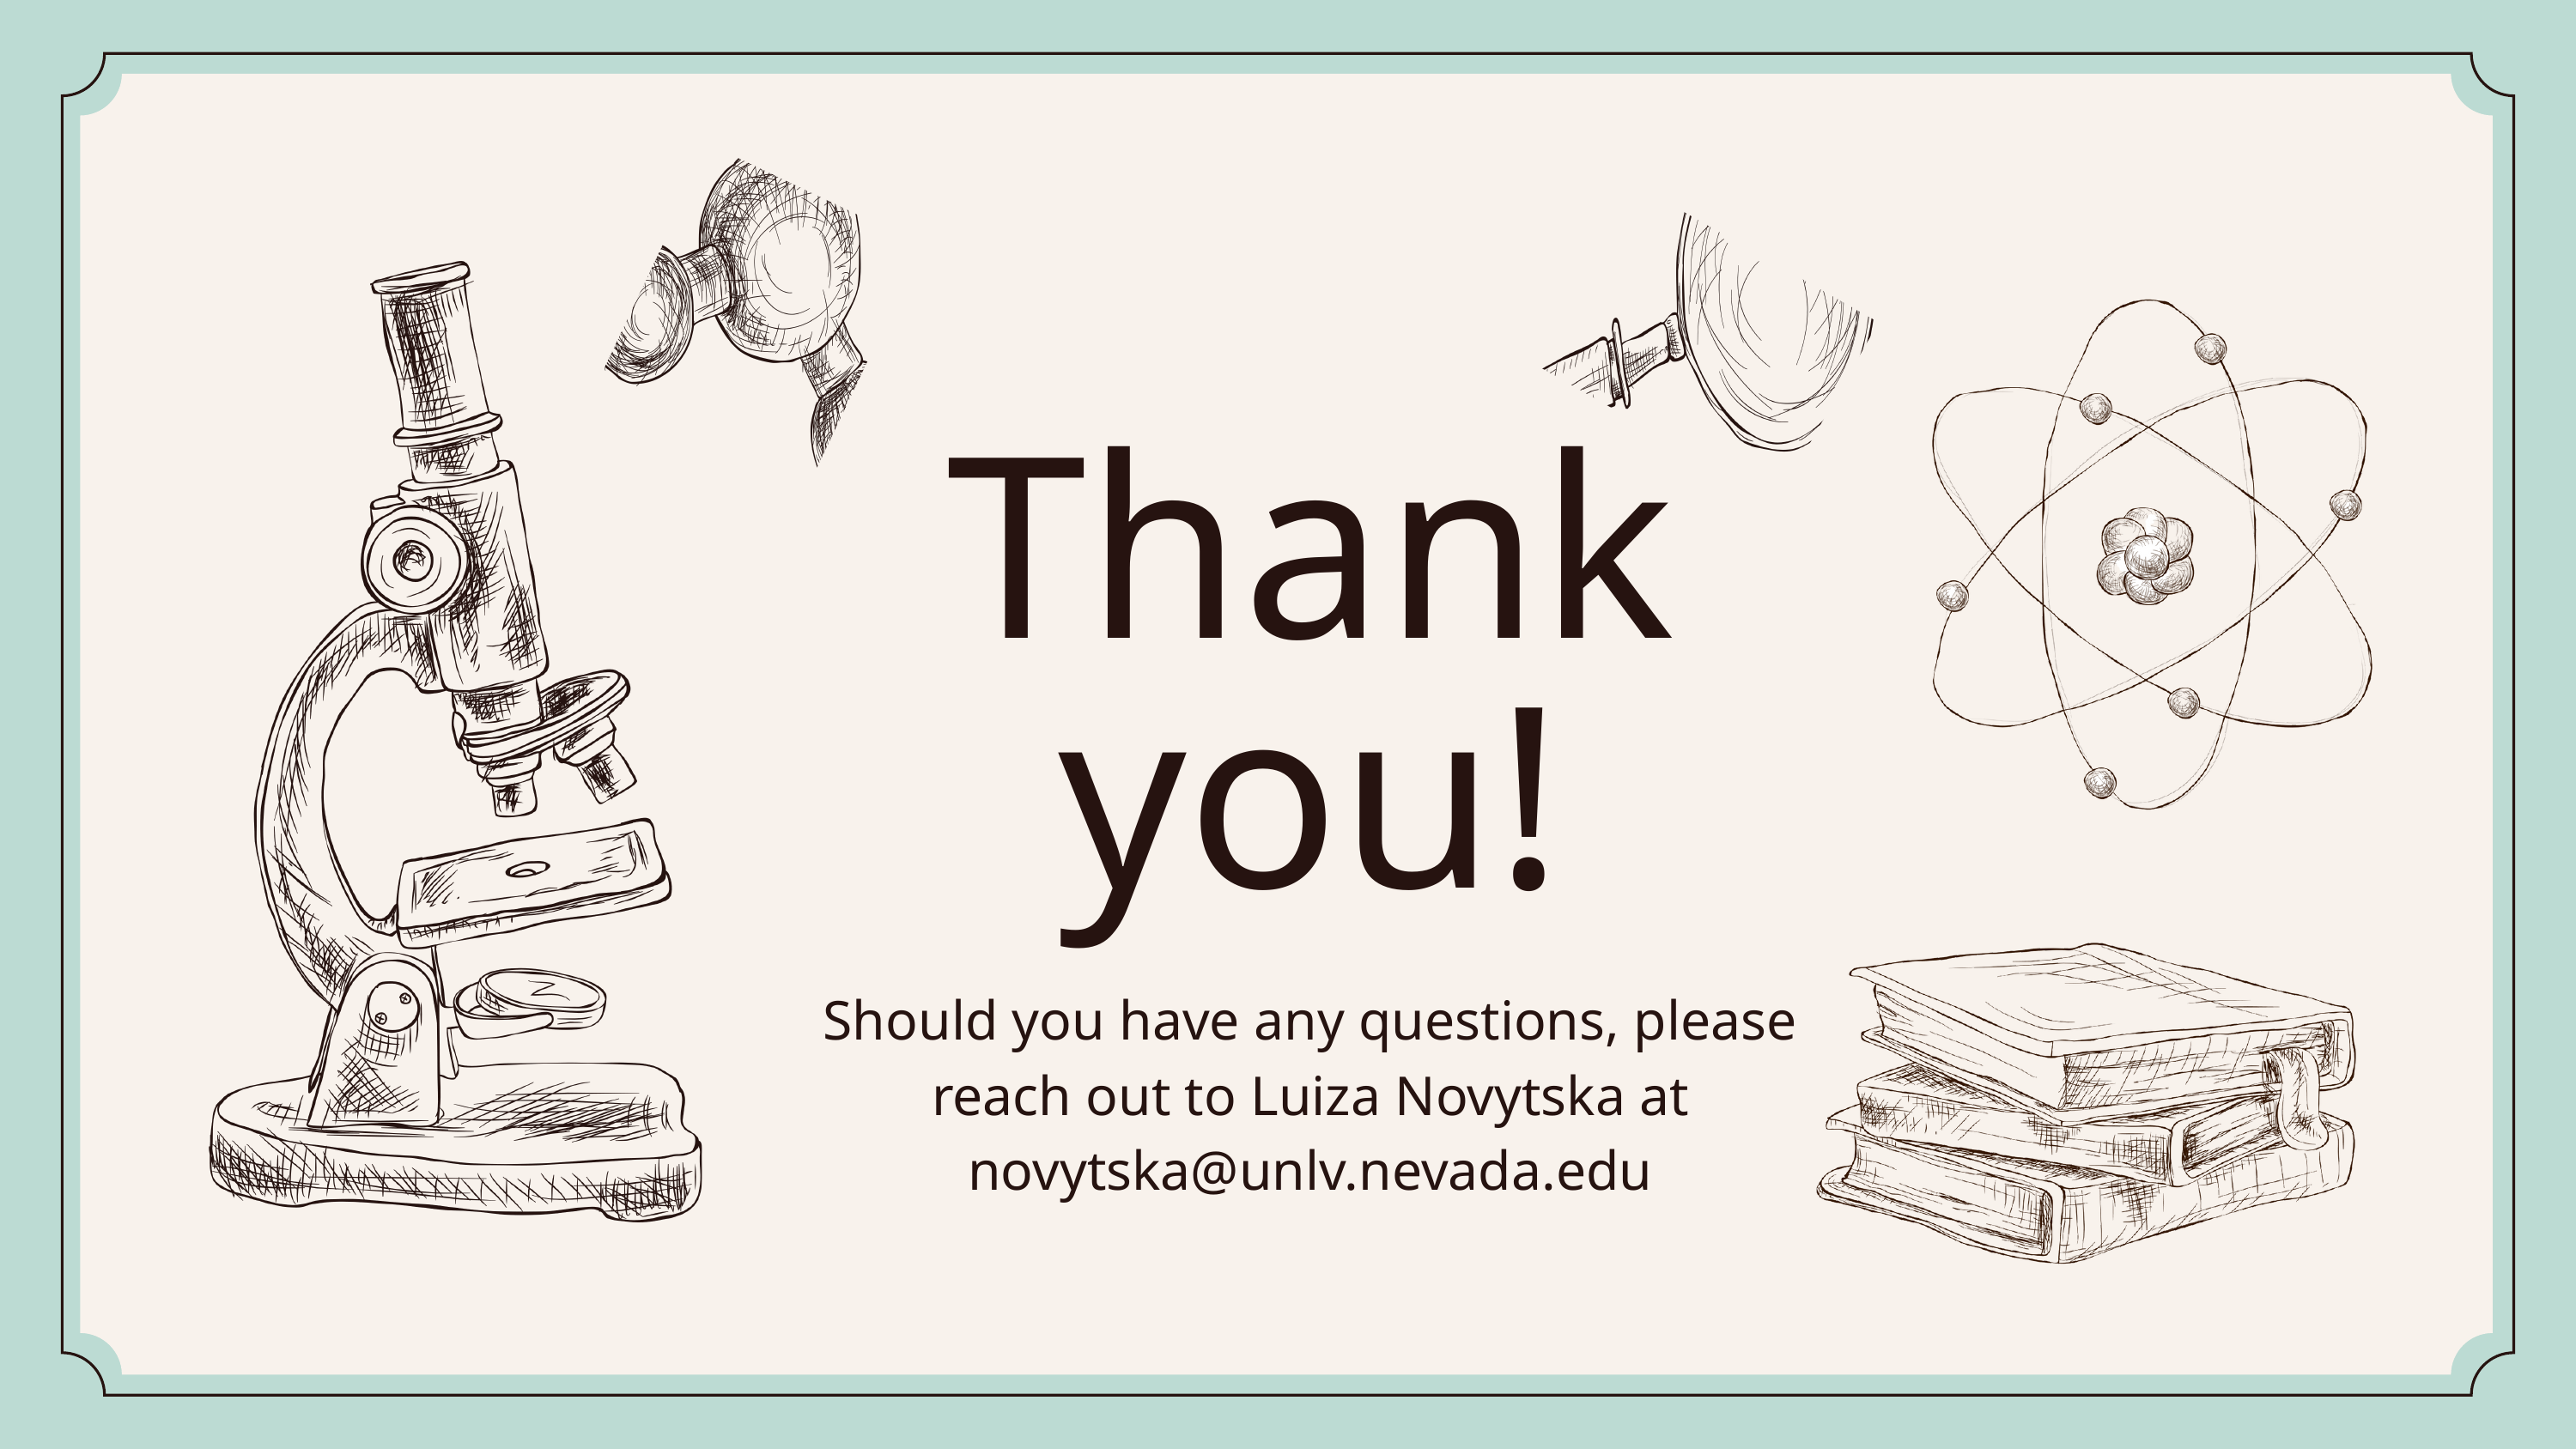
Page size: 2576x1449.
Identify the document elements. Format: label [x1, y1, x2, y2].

text_box [62, 53, 2514, 1396]
